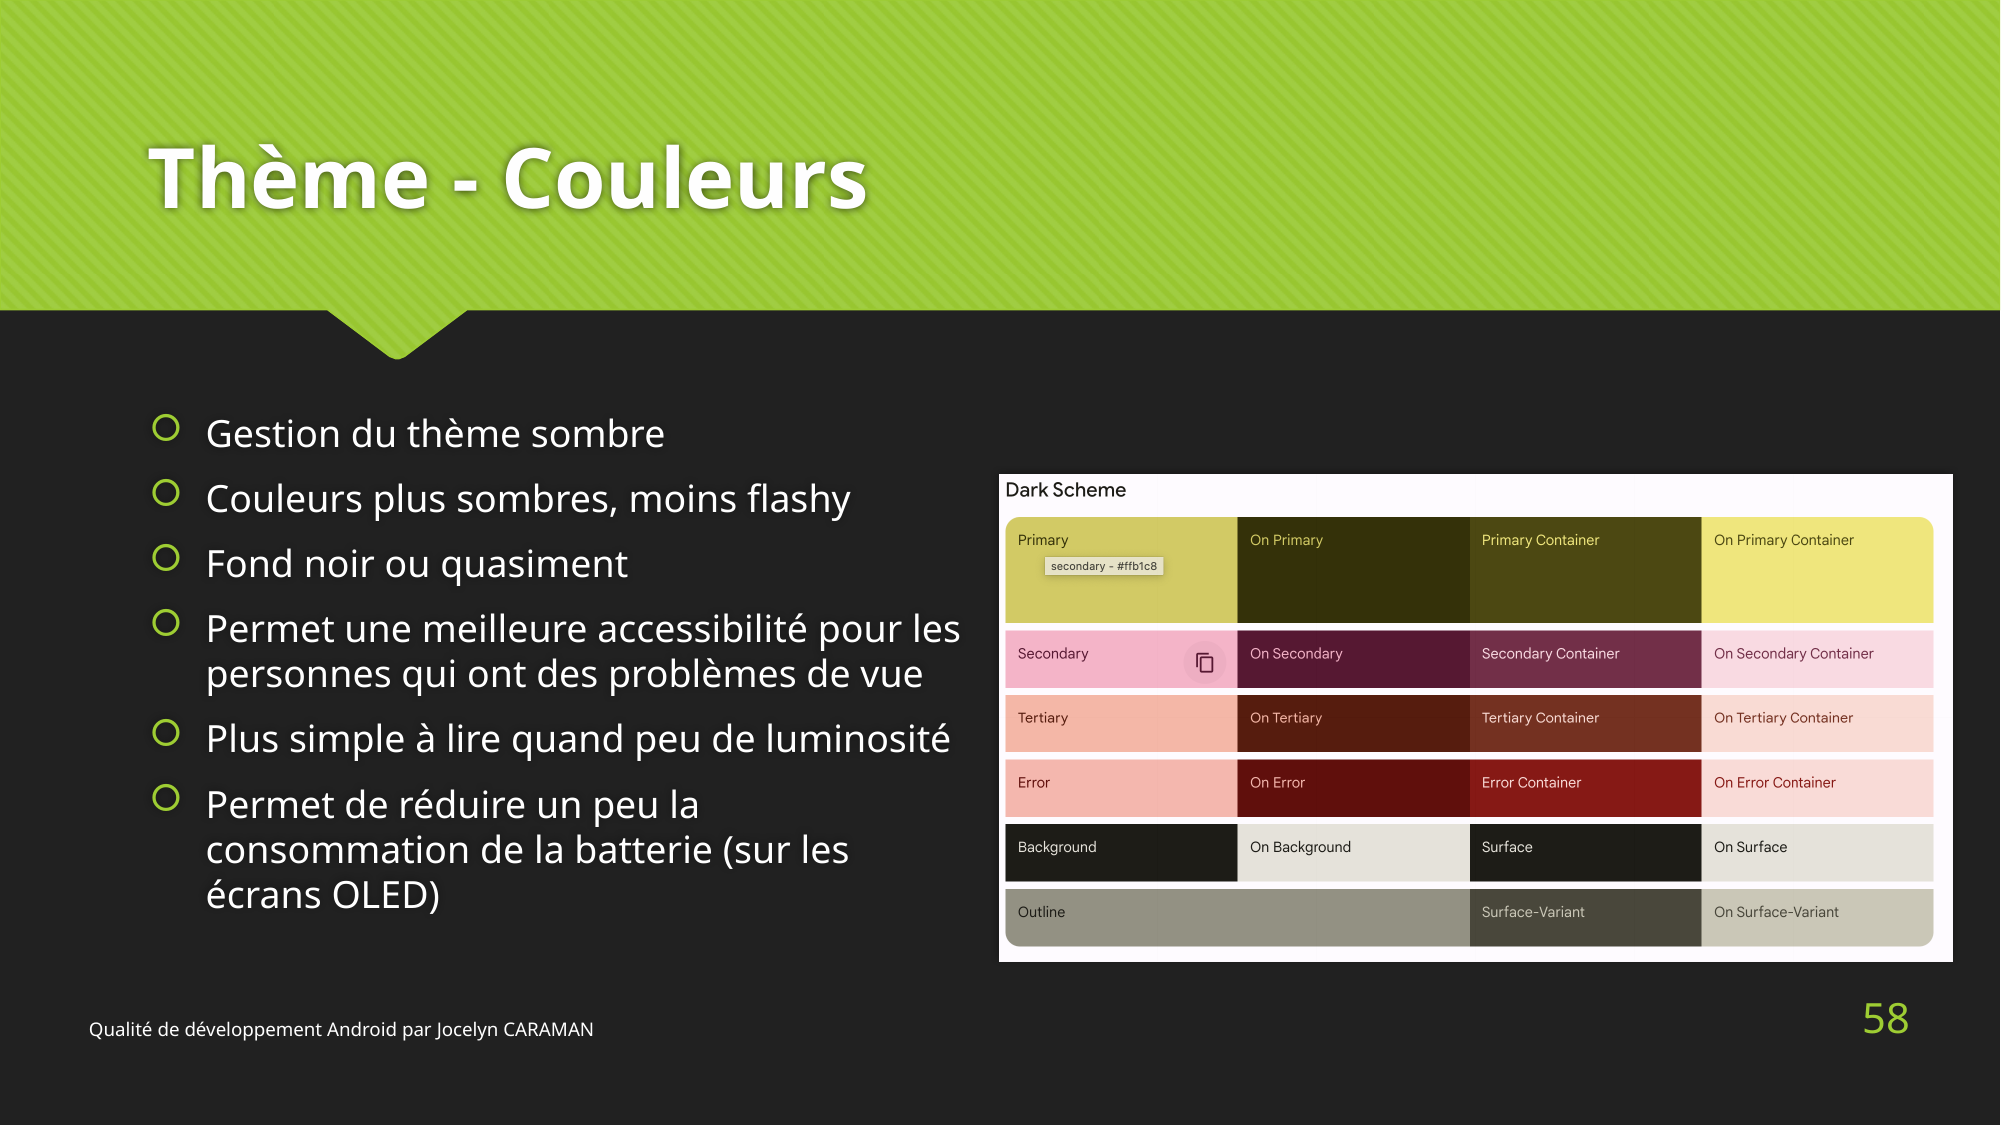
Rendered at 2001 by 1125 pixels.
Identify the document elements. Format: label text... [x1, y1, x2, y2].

slide_number 58 [1751, 970, 1926, 1051]
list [999, 474, 1954, 962]
list Gestion du thème sombre Couleurs plus sombres, moins flashy Fond noir ou quasiment Permet une meilleure accessibilité pour les personnes qui ont des problèmes de vue Plus simple à lire quand peu de luminosité Permet de réduire un peu la consommation de la batterie (sur les écrans OLED) [134, 364, 985, 962]
footer Qualité de développement Android par Jocelyn CARAMAN [74, 991, 1493, 1051]
title Thème - Couleurs [132, 73, 1868, 233]
